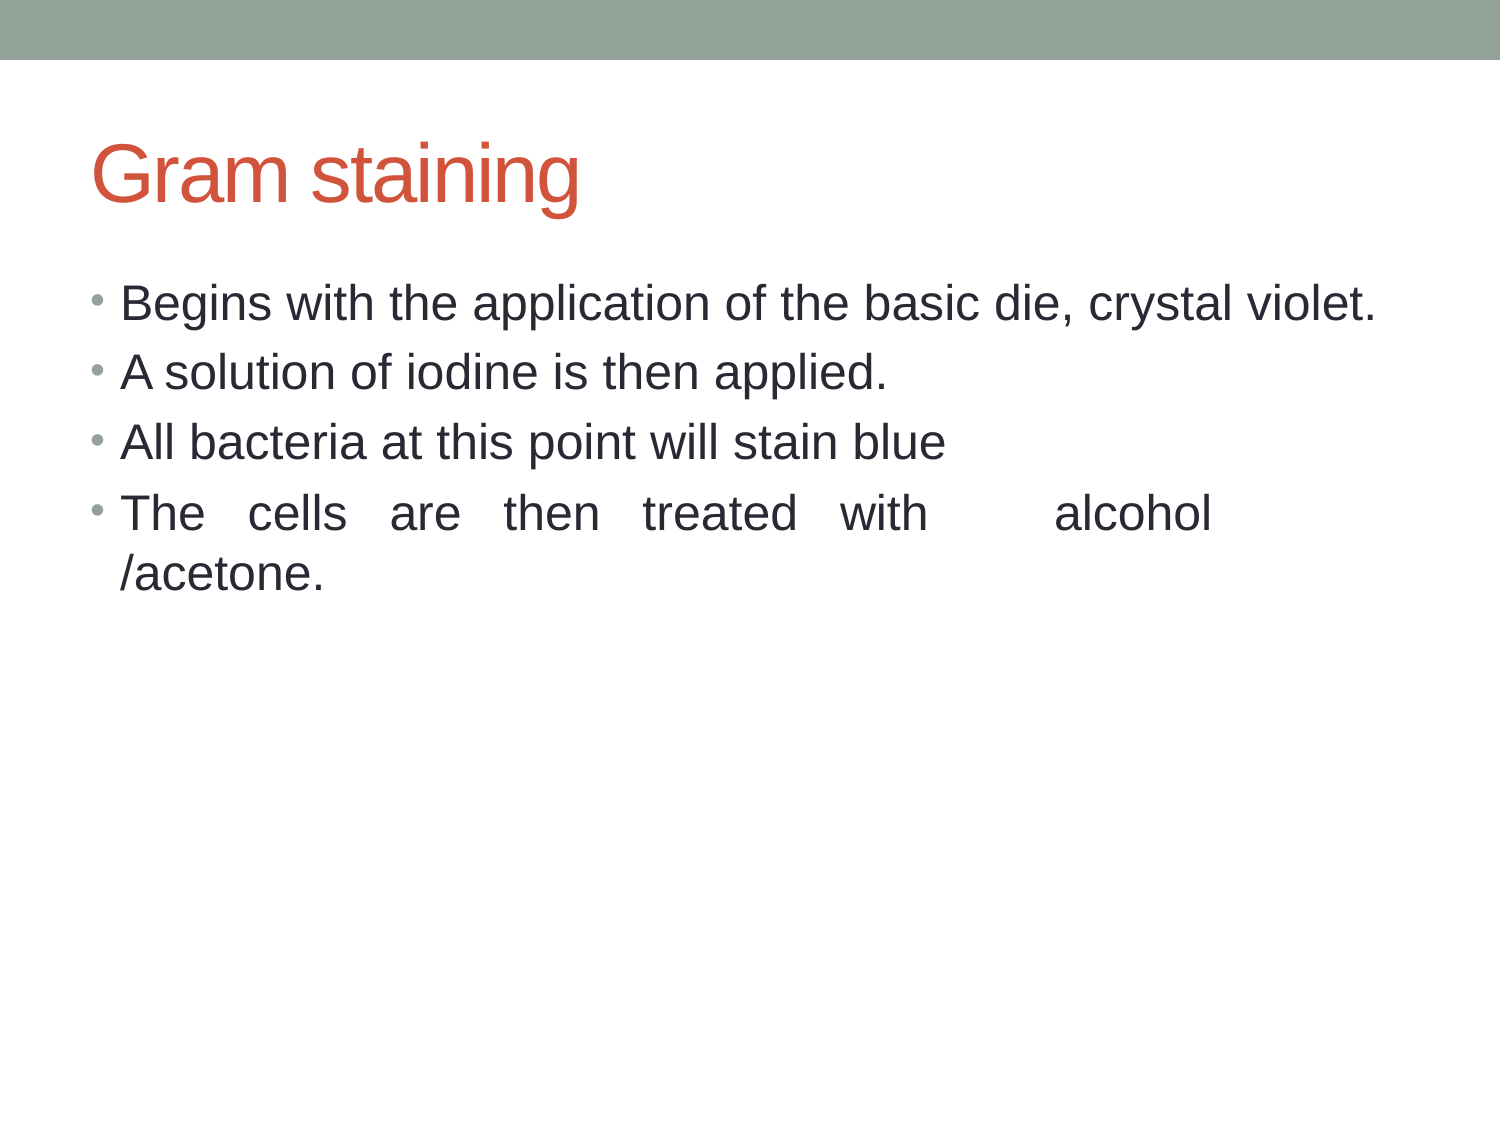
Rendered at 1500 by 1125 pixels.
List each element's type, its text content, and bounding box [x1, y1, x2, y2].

title Gram staining [75, 87, 1425, 250]
list Begins with the application of the basic die, crystal violet. A solution of iodine is then applied. All bacteria at this point will stain blue The cells are then treated with alcohol /acetone. [75, 262, 1425, 1063]
